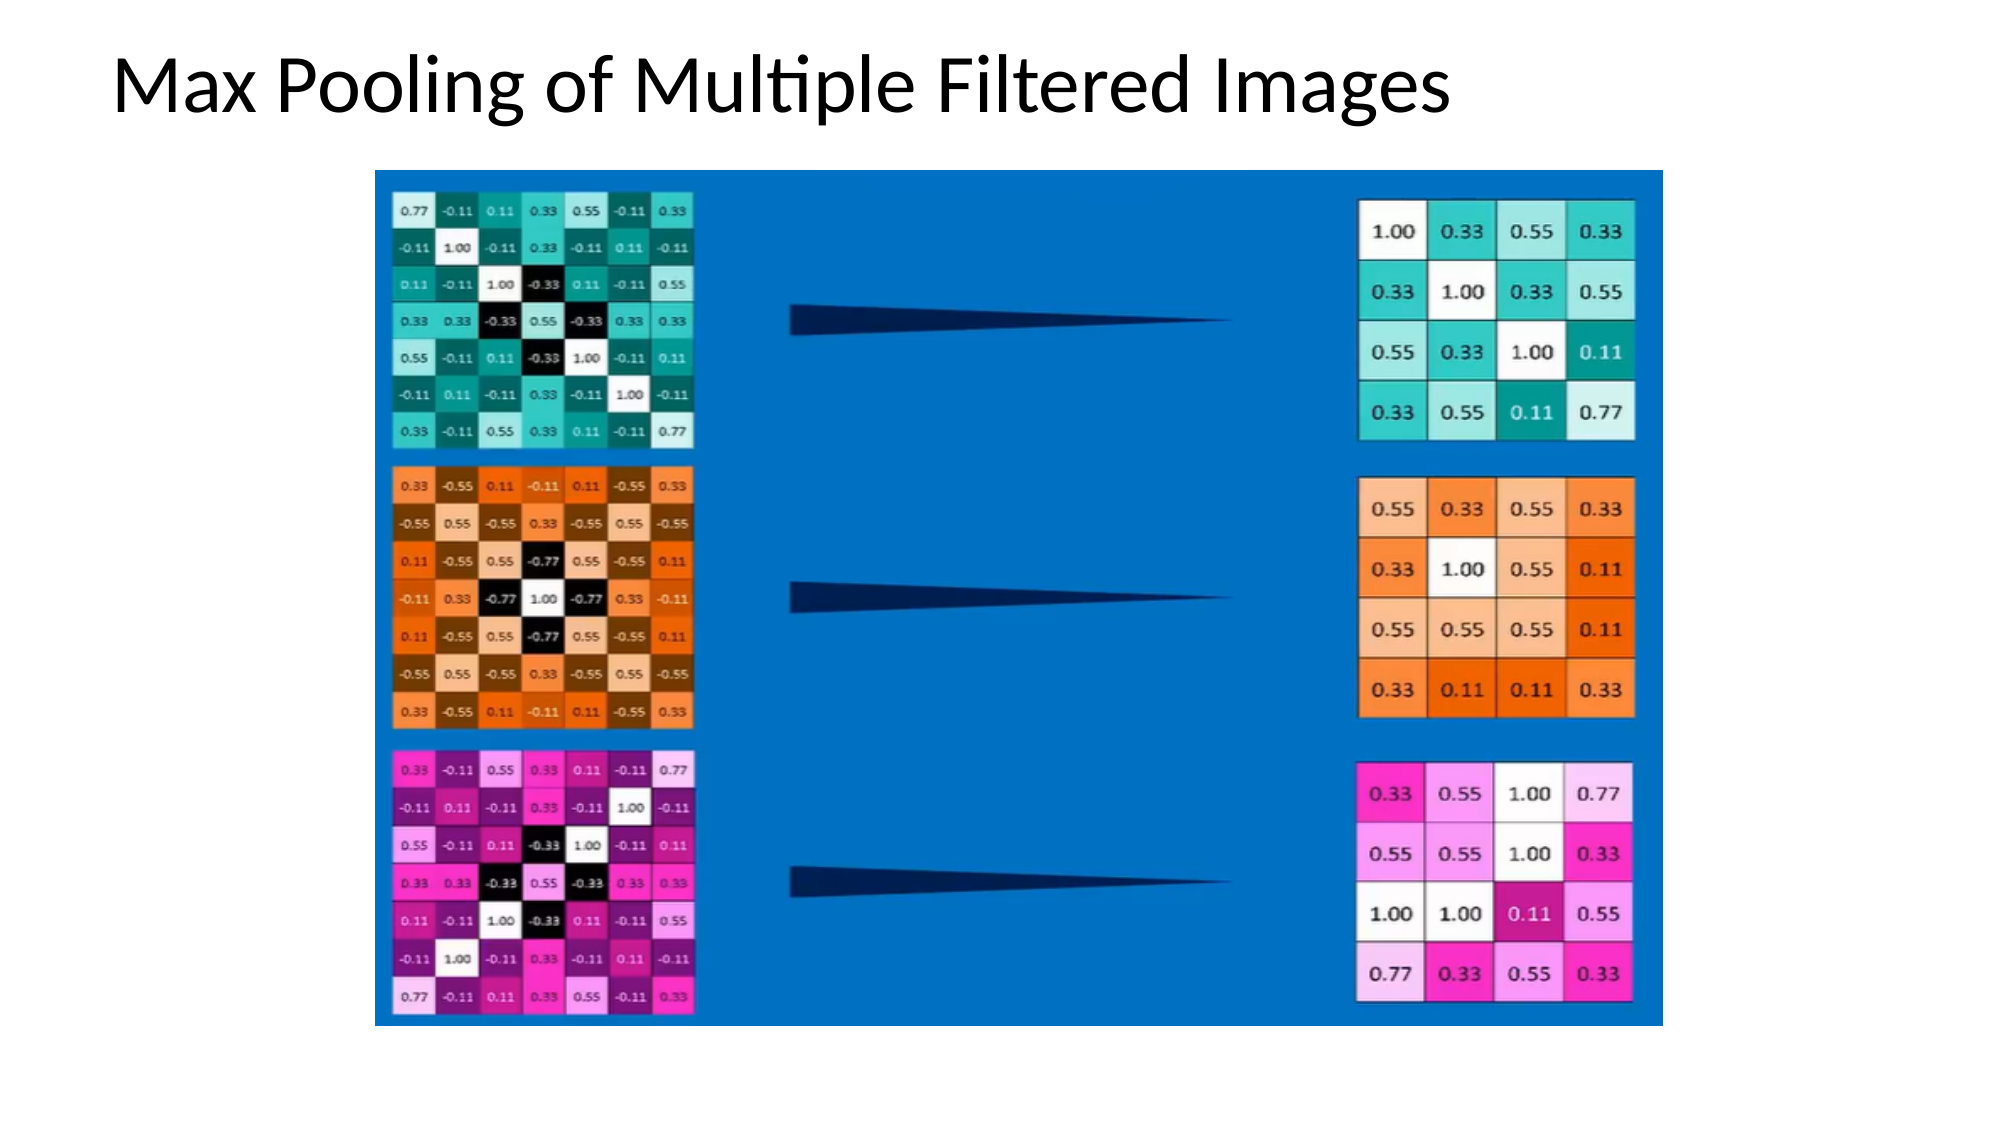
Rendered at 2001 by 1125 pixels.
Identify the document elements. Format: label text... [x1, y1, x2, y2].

title Max Pooling of Multiple Filtered Images [110, 29, 1889, 131]
picture [374, 170, 1663, 1026]
